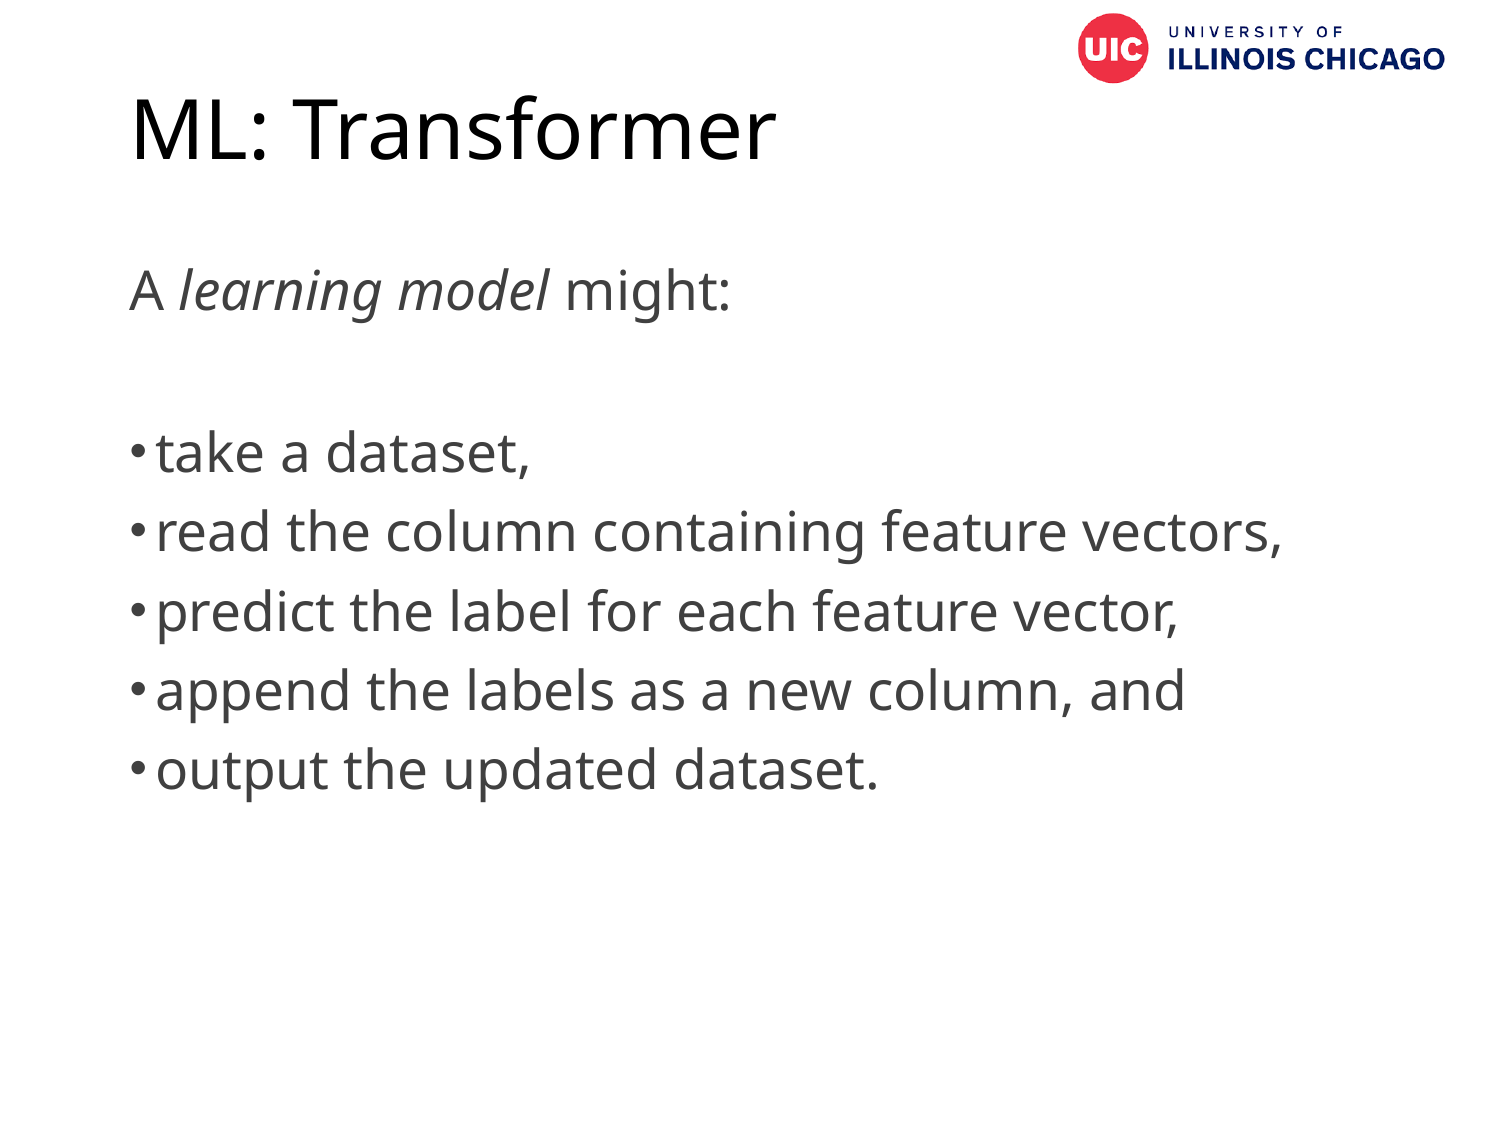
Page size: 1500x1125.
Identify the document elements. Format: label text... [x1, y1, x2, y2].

title ML: Transformer [127, 30, 786, 220]
picture [1076, 11, 1448, 86]
text_box A learning model might: take a dataset, read the column containing feature vectors, predict the label for each feature vector, append the labels as a new column, and output the updated dataset. [127, 253, 1470, 801]
